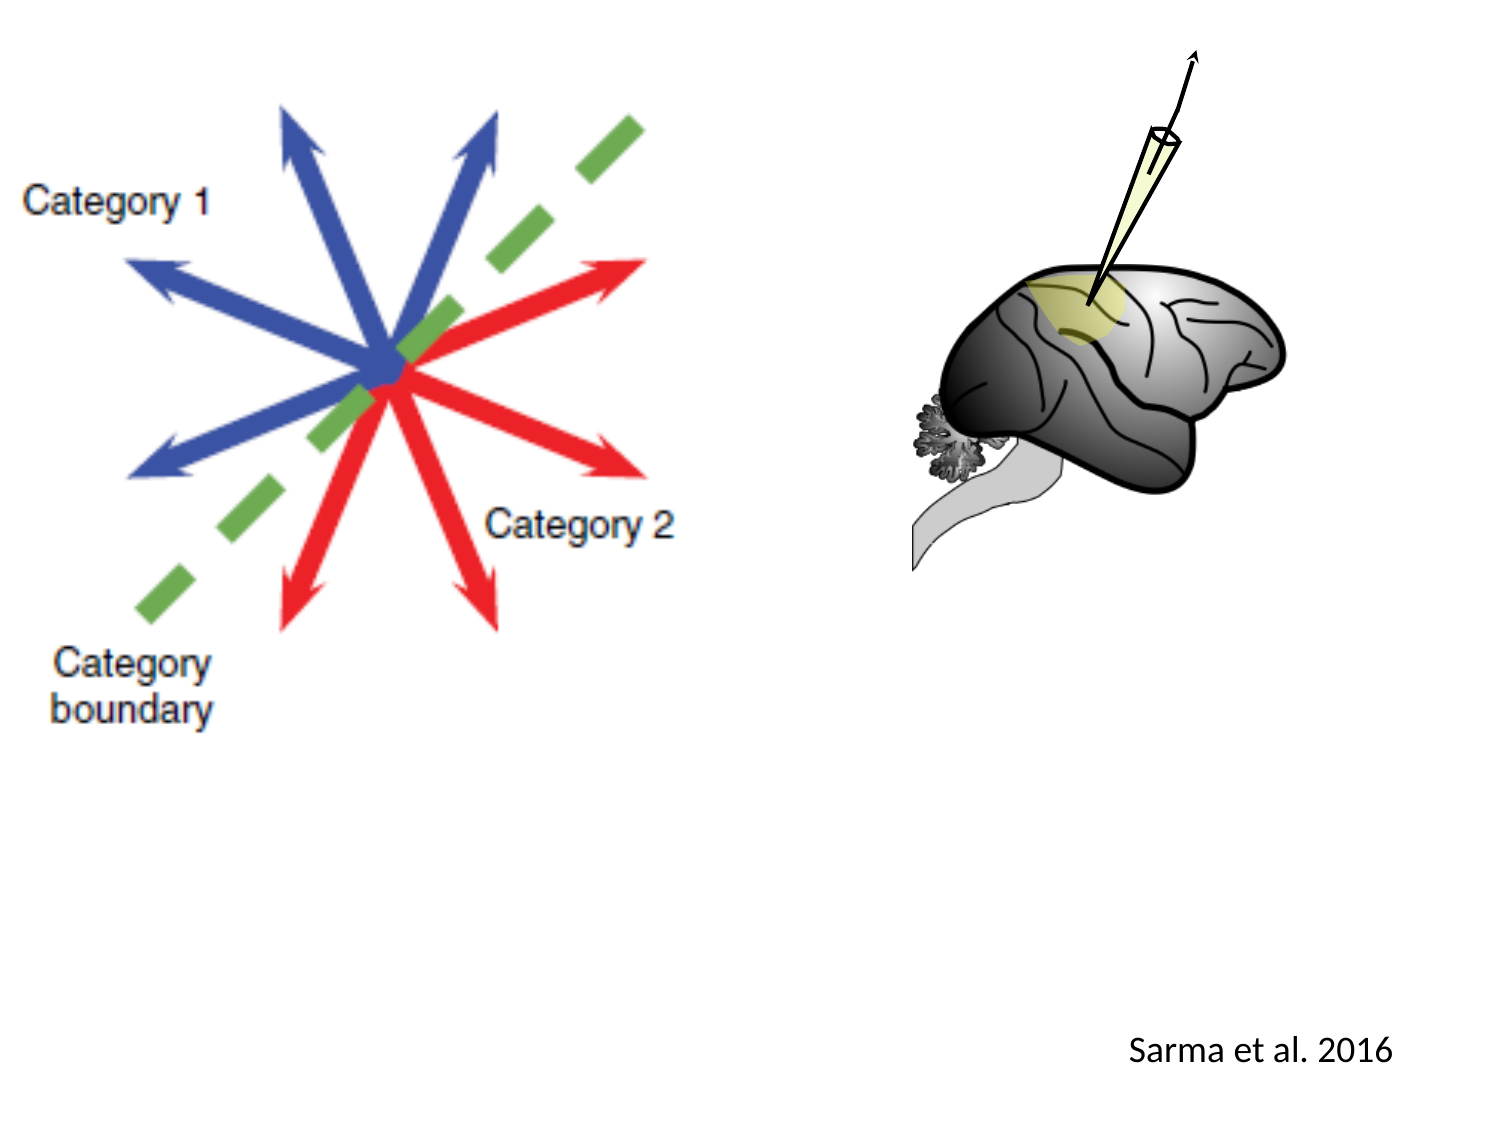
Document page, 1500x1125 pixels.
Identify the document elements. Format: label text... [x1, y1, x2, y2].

picture [0, 37, 764, 876]
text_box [912, 49, 1289, 573]
text_box Sarma et al. 2016 [1114, 1017, 1409, 1078]
